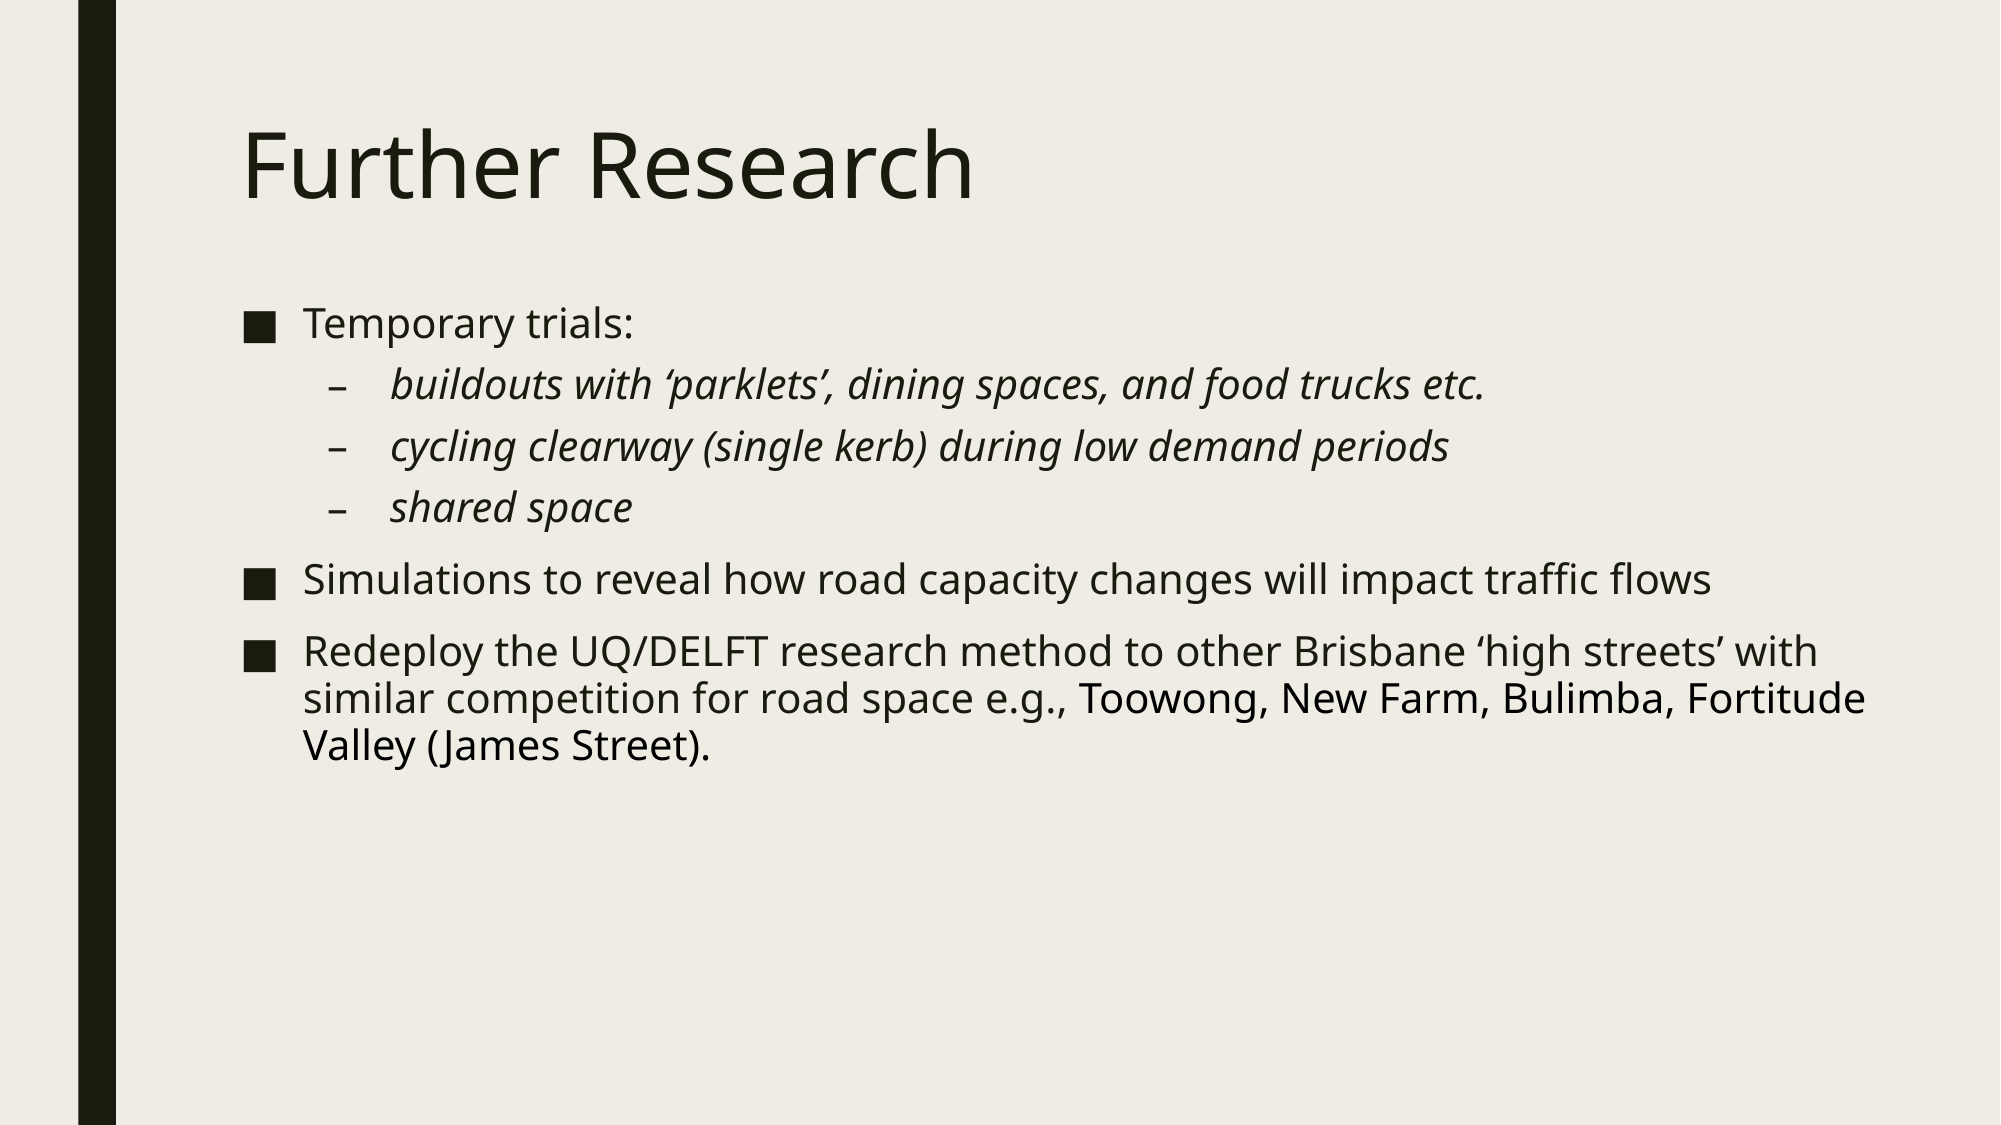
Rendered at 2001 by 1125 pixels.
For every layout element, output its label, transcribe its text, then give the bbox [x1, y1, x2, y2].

list Temporary trials: buildouts with ‘parklets’, dining spaces, and food trucks etc. cycling clearway (single kerb) during low demand periods shared space Simulations to reveal how road capacity changes will impact traffic flows Redeploy the UQ/DELFT research method to other Brisbane ‘high streets’ with similar competition for road space e.g., Toowong, New Farm, Bulimba, Fortitude Valley (James Street). [225, 292, 1916, 1069]
title Further Research [225, 112, 1800, 292]
